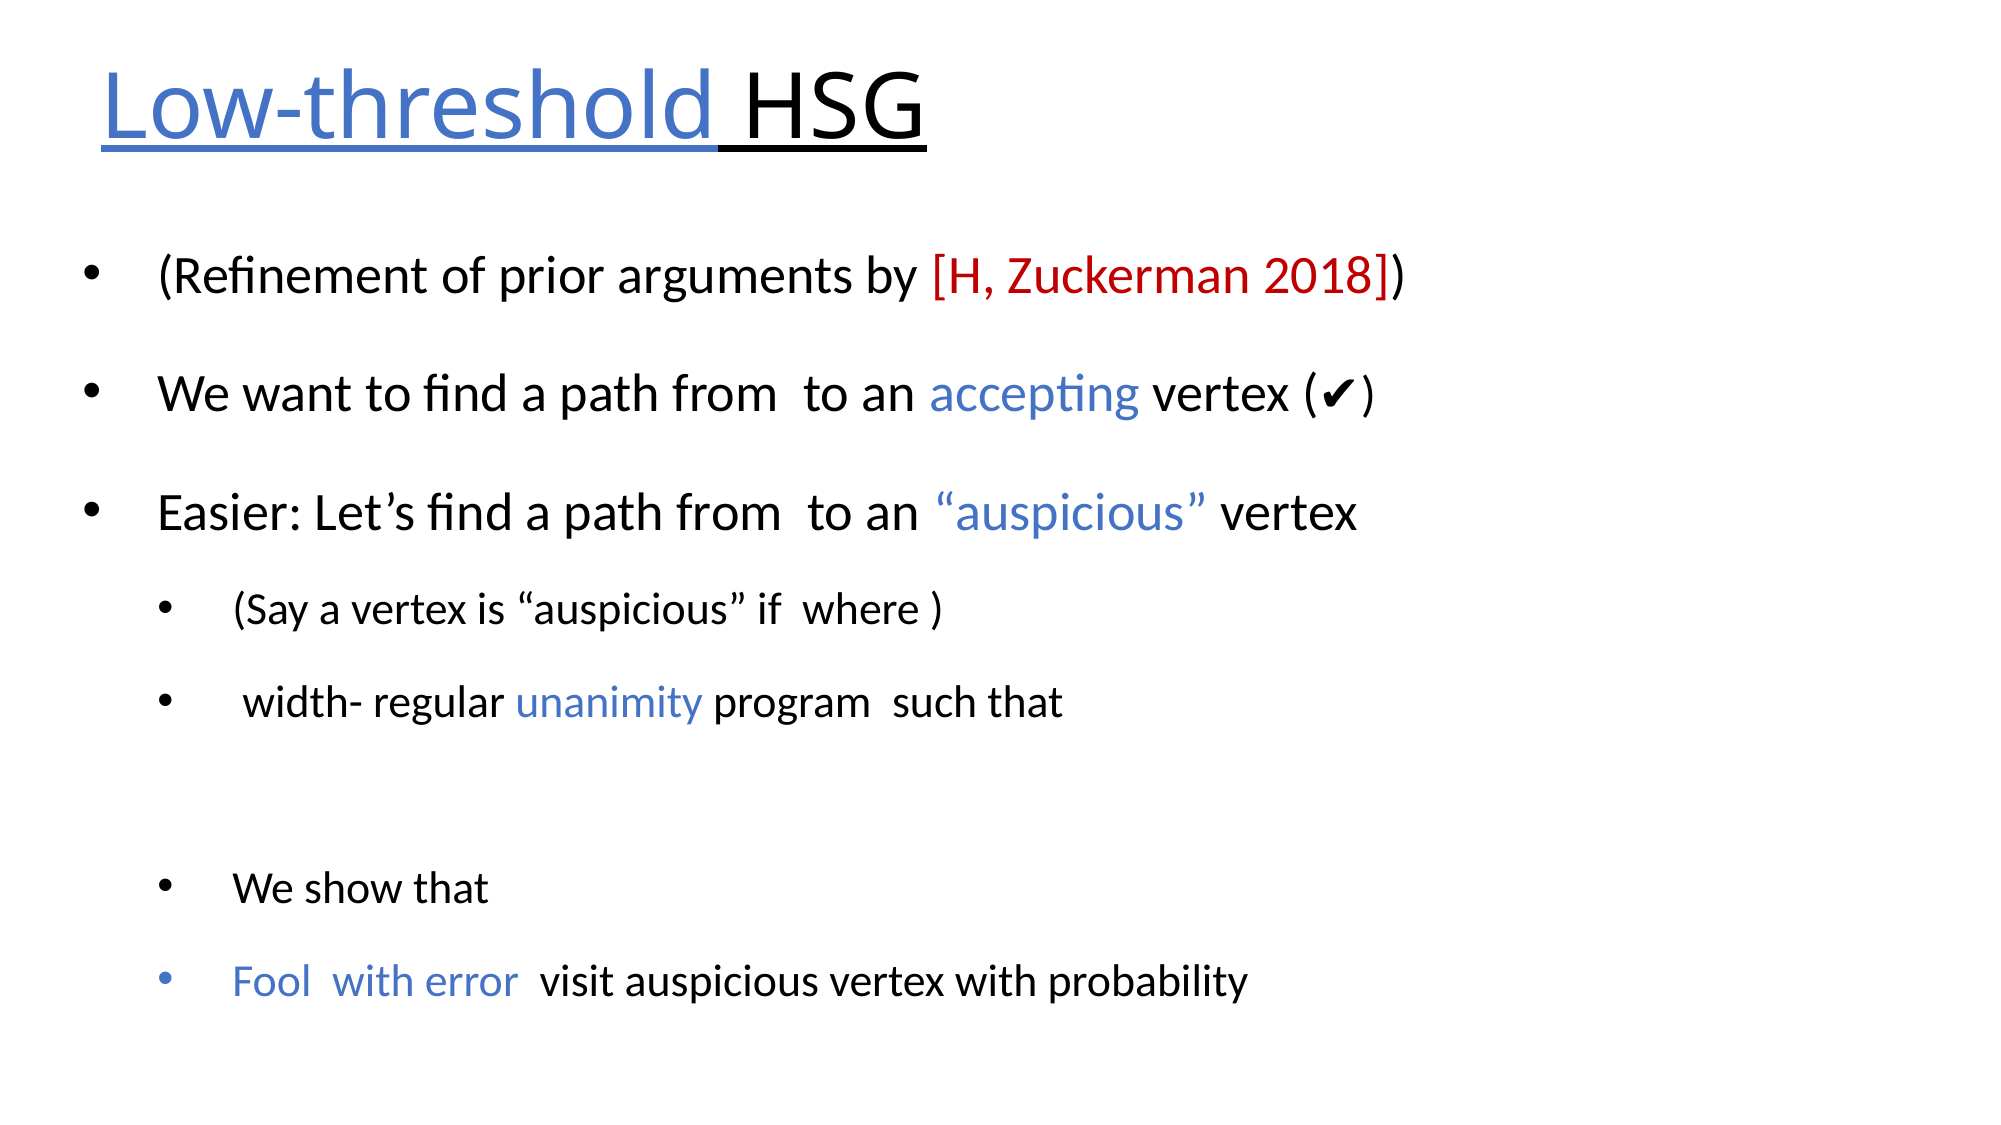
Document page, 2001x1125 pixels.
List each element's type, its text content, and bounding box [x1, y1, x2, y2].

title Low-threshold HSG [85, 0, 1811, 218]
